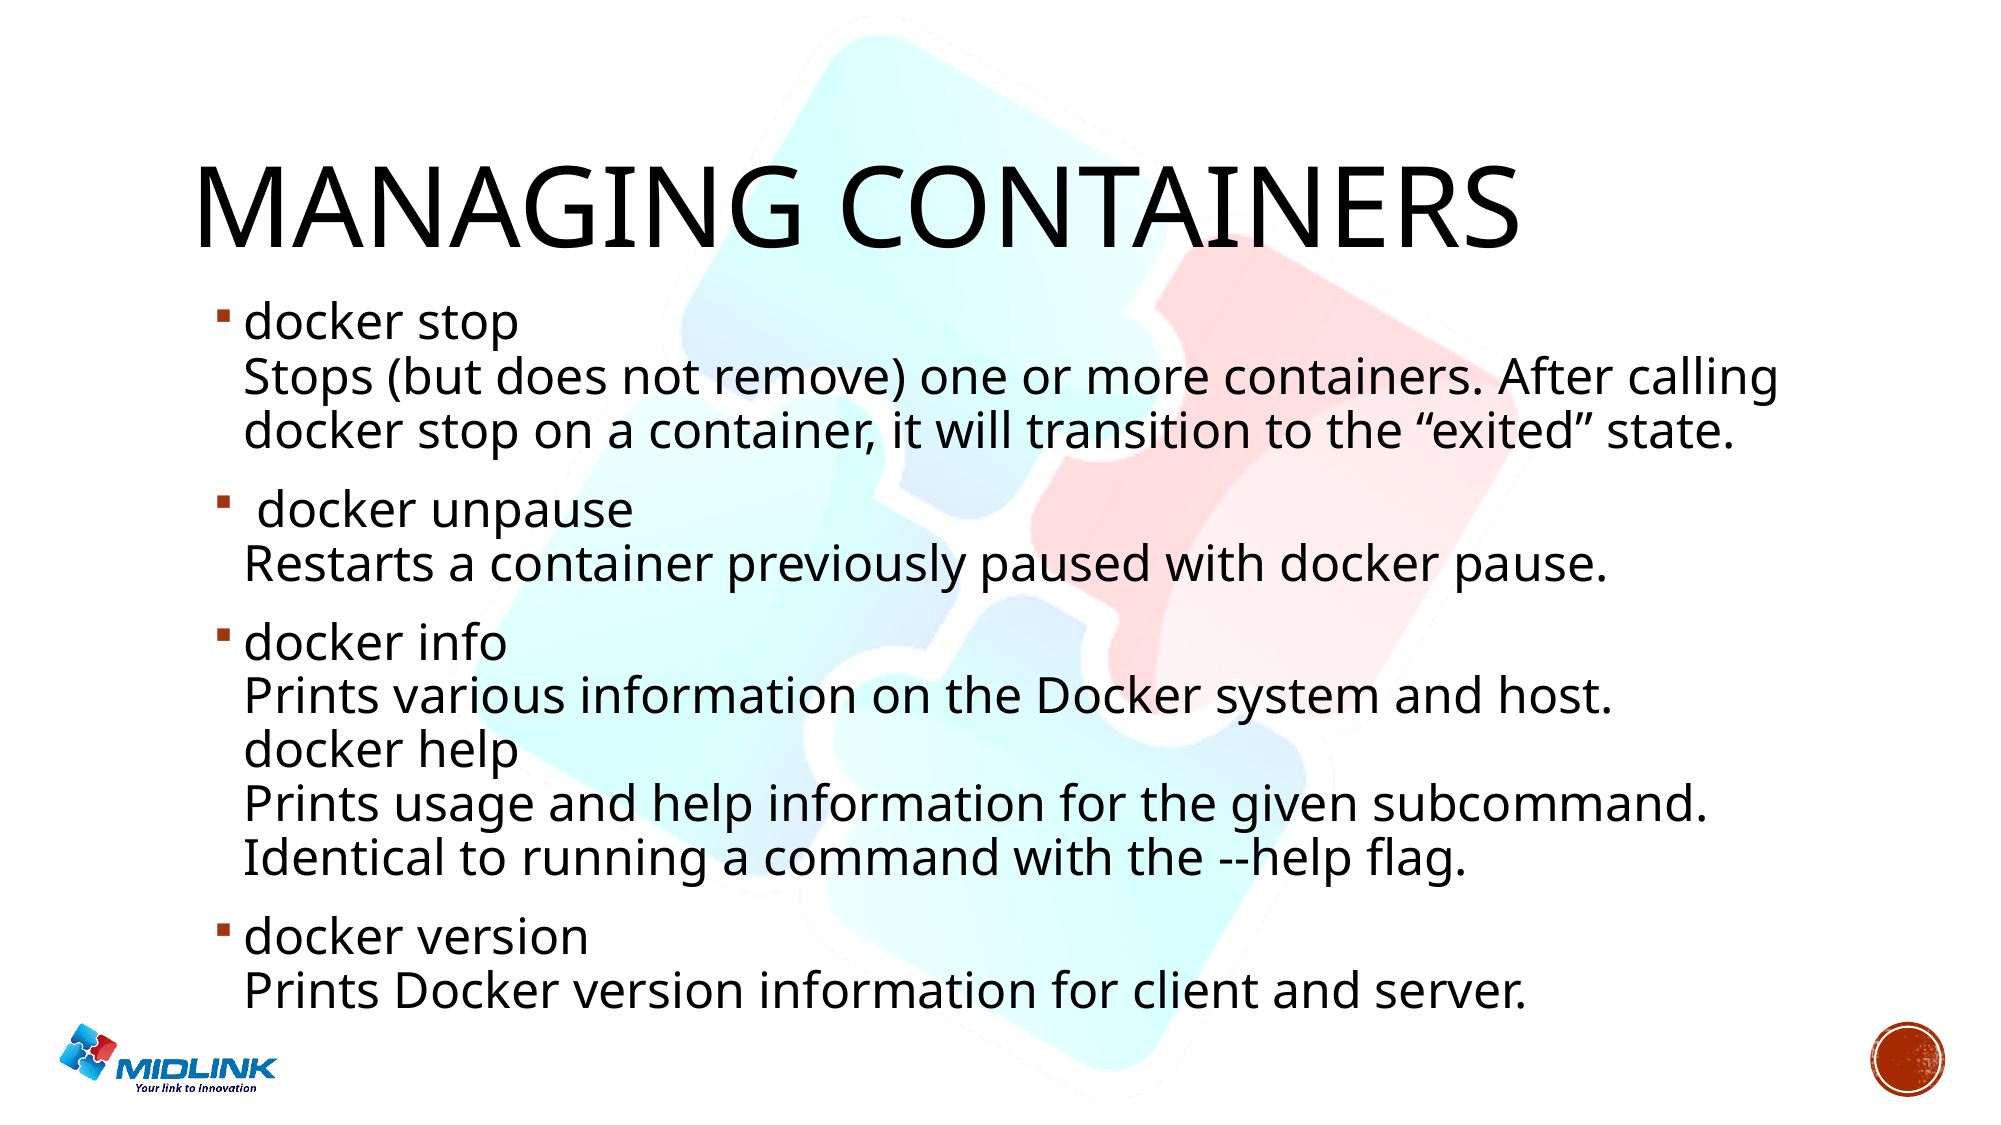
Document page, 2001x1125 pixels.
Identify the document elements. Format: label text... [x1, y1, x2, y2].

list docker stop Stops (but does not remove) one or more containers. After calling docker stop on a container, it will transition to the “exited” state. docker unpause Restarts a container previously paused with docker pause. docker info Prints various information on the Docker system and host. docker help Prints usage and help information for the given subcommand. Identical to running a command with the --help flag. docker version Prints Docker version information for client and server. [198, 289, 1849, 954]
picture [49, 1017, 287, 1096]
title Managing containers [175, 79, 1826, 344]
